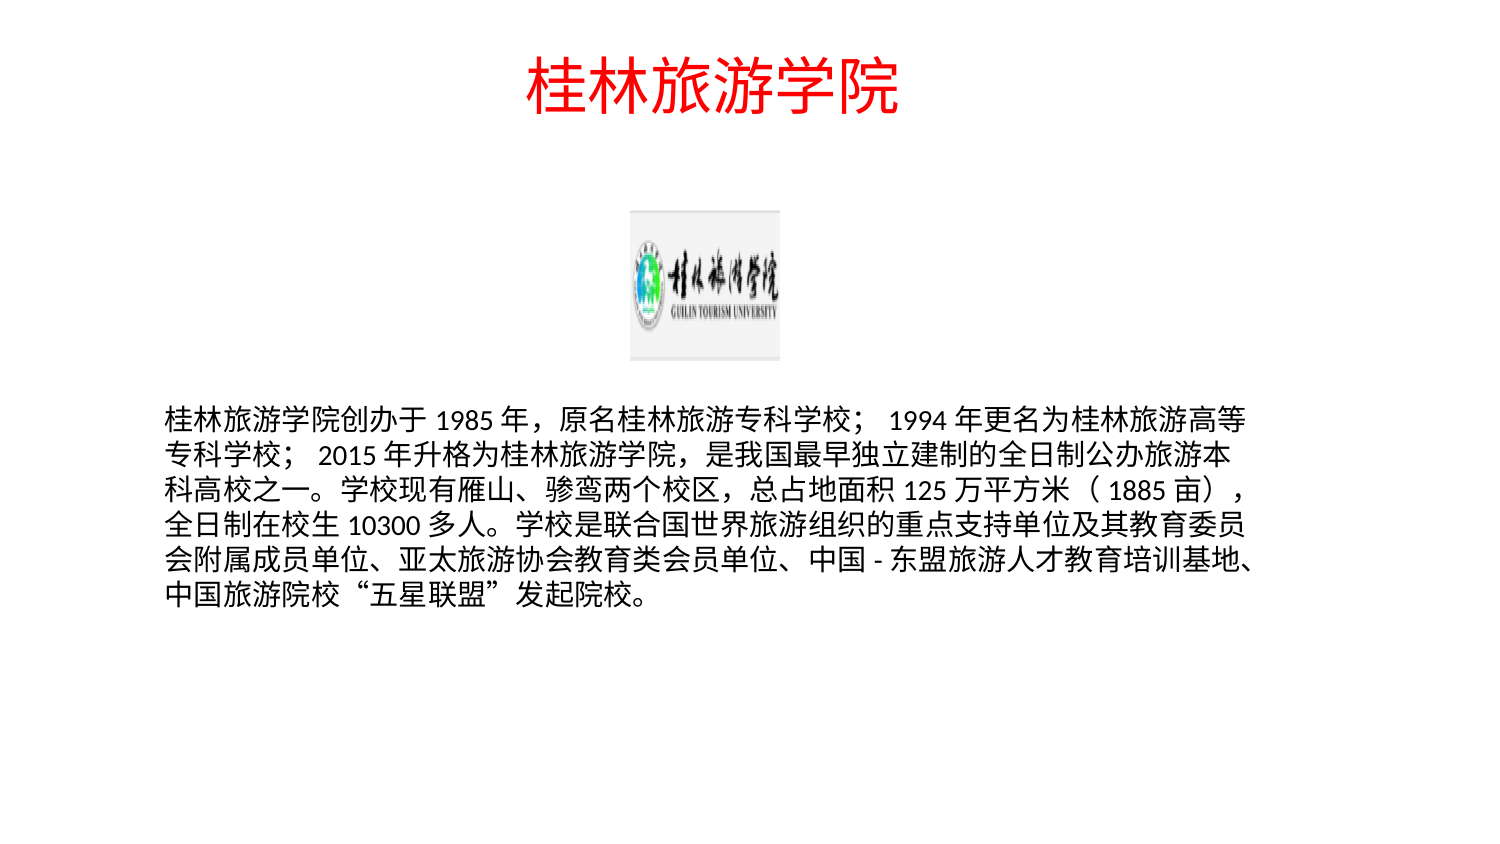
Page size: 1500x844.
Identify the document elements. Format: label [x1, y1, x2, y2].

picture [629, 210, 780, 361]
